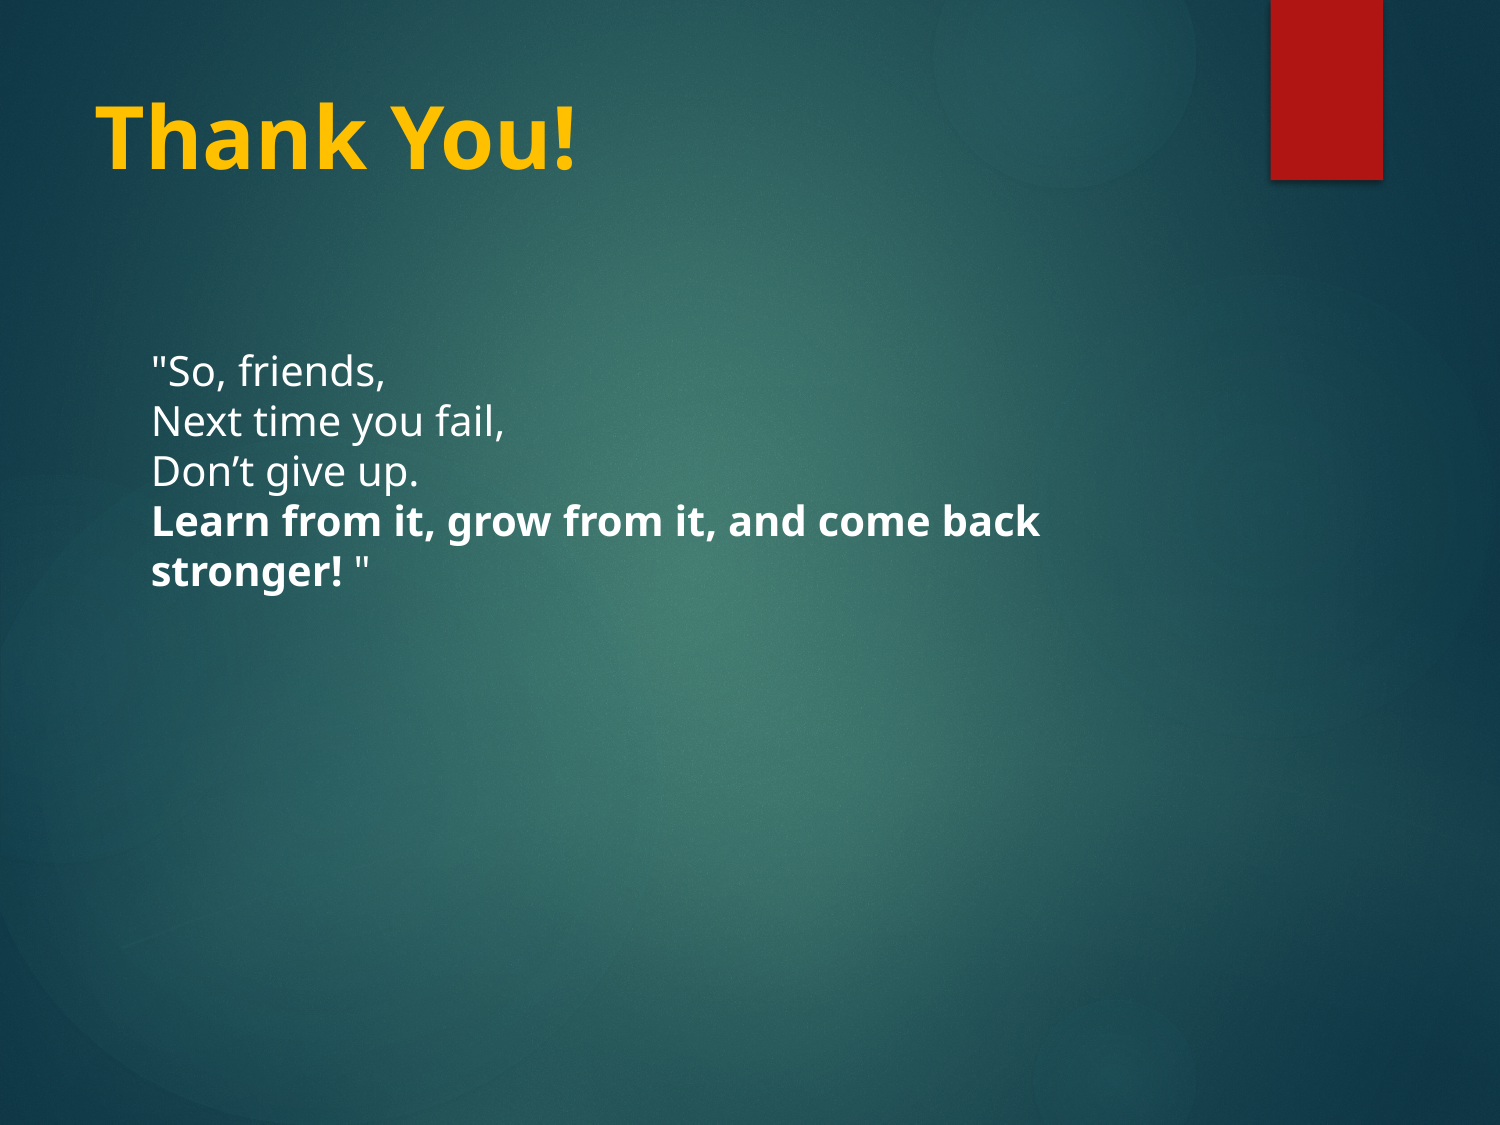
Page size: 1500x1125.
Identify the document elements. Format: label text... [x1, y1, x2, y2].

list "So, friends, Next time you fail, Don’t give up. Learn from it, grow from it, and come back stronger! " [135, 336, 1237, 1025]
title Thank You! [79, 74, 1237, 304]
